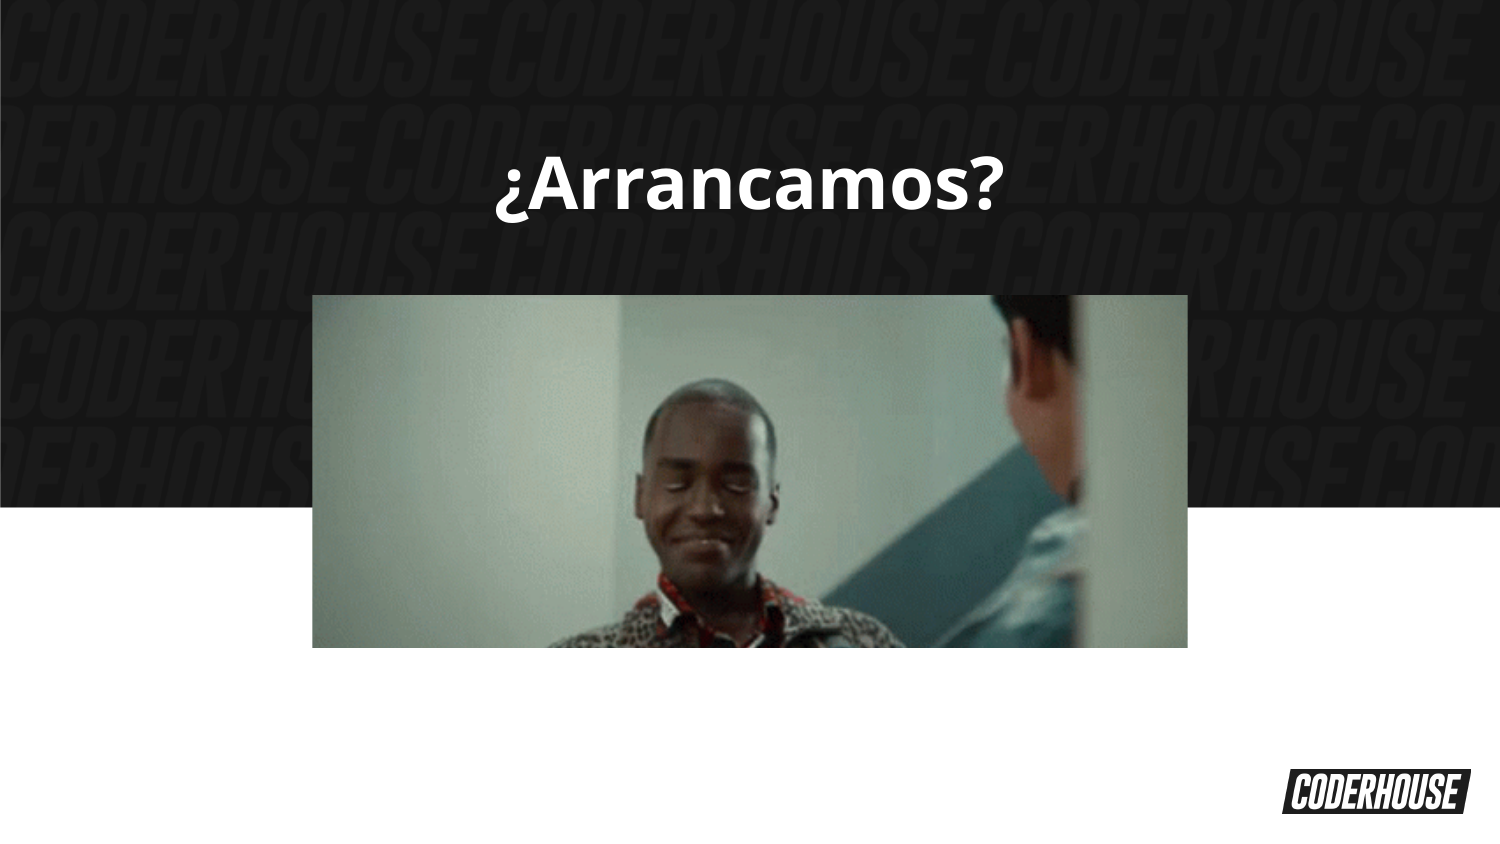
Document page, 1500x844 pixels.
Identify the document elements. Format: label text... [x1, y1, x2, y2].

picture [0, 0, 1500, 844]
text_box ¿Arrancamos? [239, 131, 1261, 241]
